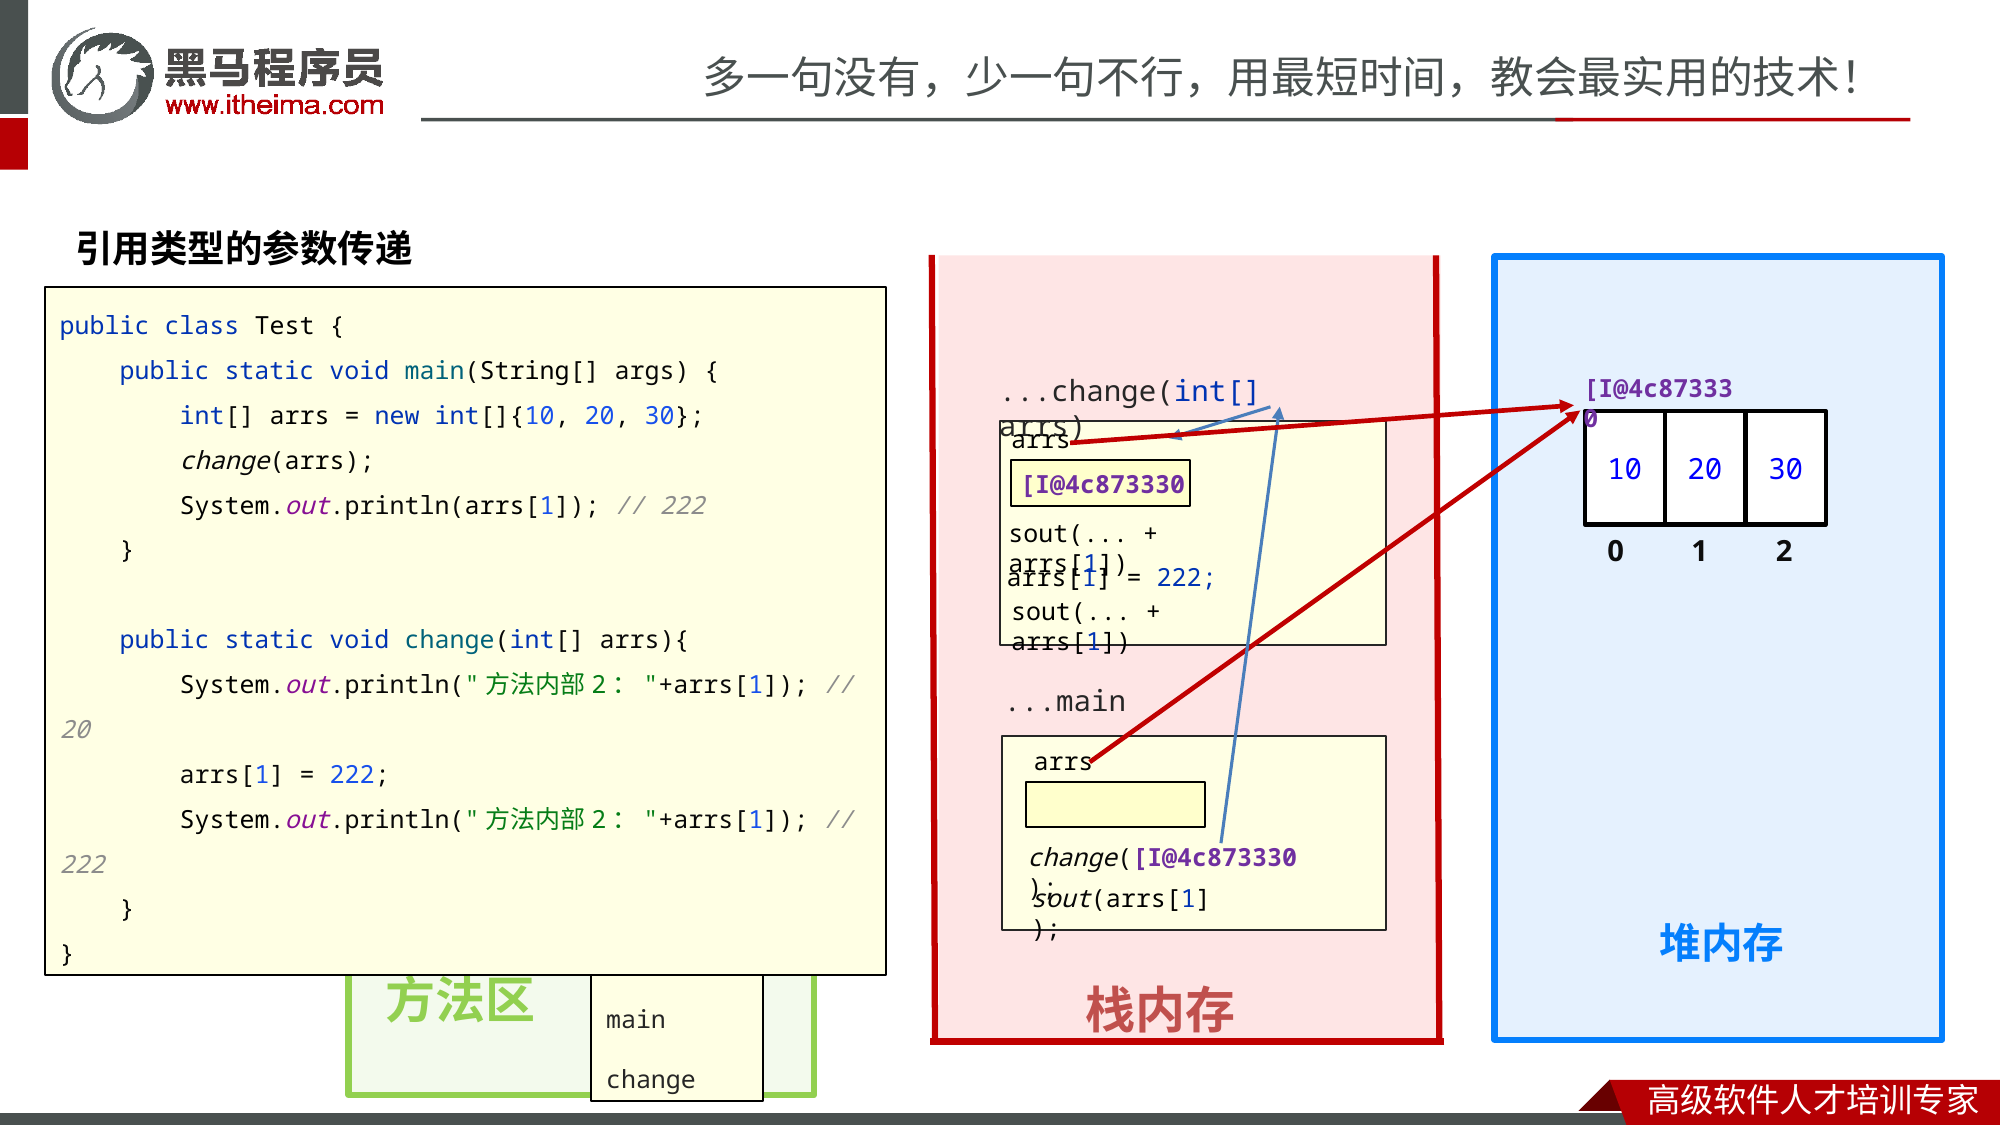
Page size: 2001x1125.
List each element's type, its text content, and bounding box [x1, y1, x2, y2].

picture [50, 26, 384, 125]
text_box public class Test { public static void main(String[] args) { int[] arrs = new int[]{10, 20, 30}; change(arrs); System.out.println(arrs[1]); // 222 } public static void change(int[] arrs){ System.out.println("方法内部2："+arrs[1]); // 20 arrs[1] = 222; System.out.println("方法内部2："+arrs[1]); // 222 } } [44, 287, 886, 976]
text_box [1069, 404, 1575, 444]
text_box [1494, 256, 1943, 1040]
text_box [1220, 450, 1280, 844]
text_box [223, 894, 815, 1096]
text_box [1285, 410, 1581, 763]
text_box 引用类型的参数传递 [60, 195, 981, 278]
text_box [1089, 450, 1215, 763]
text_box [929, 254, 1445, 1043]
